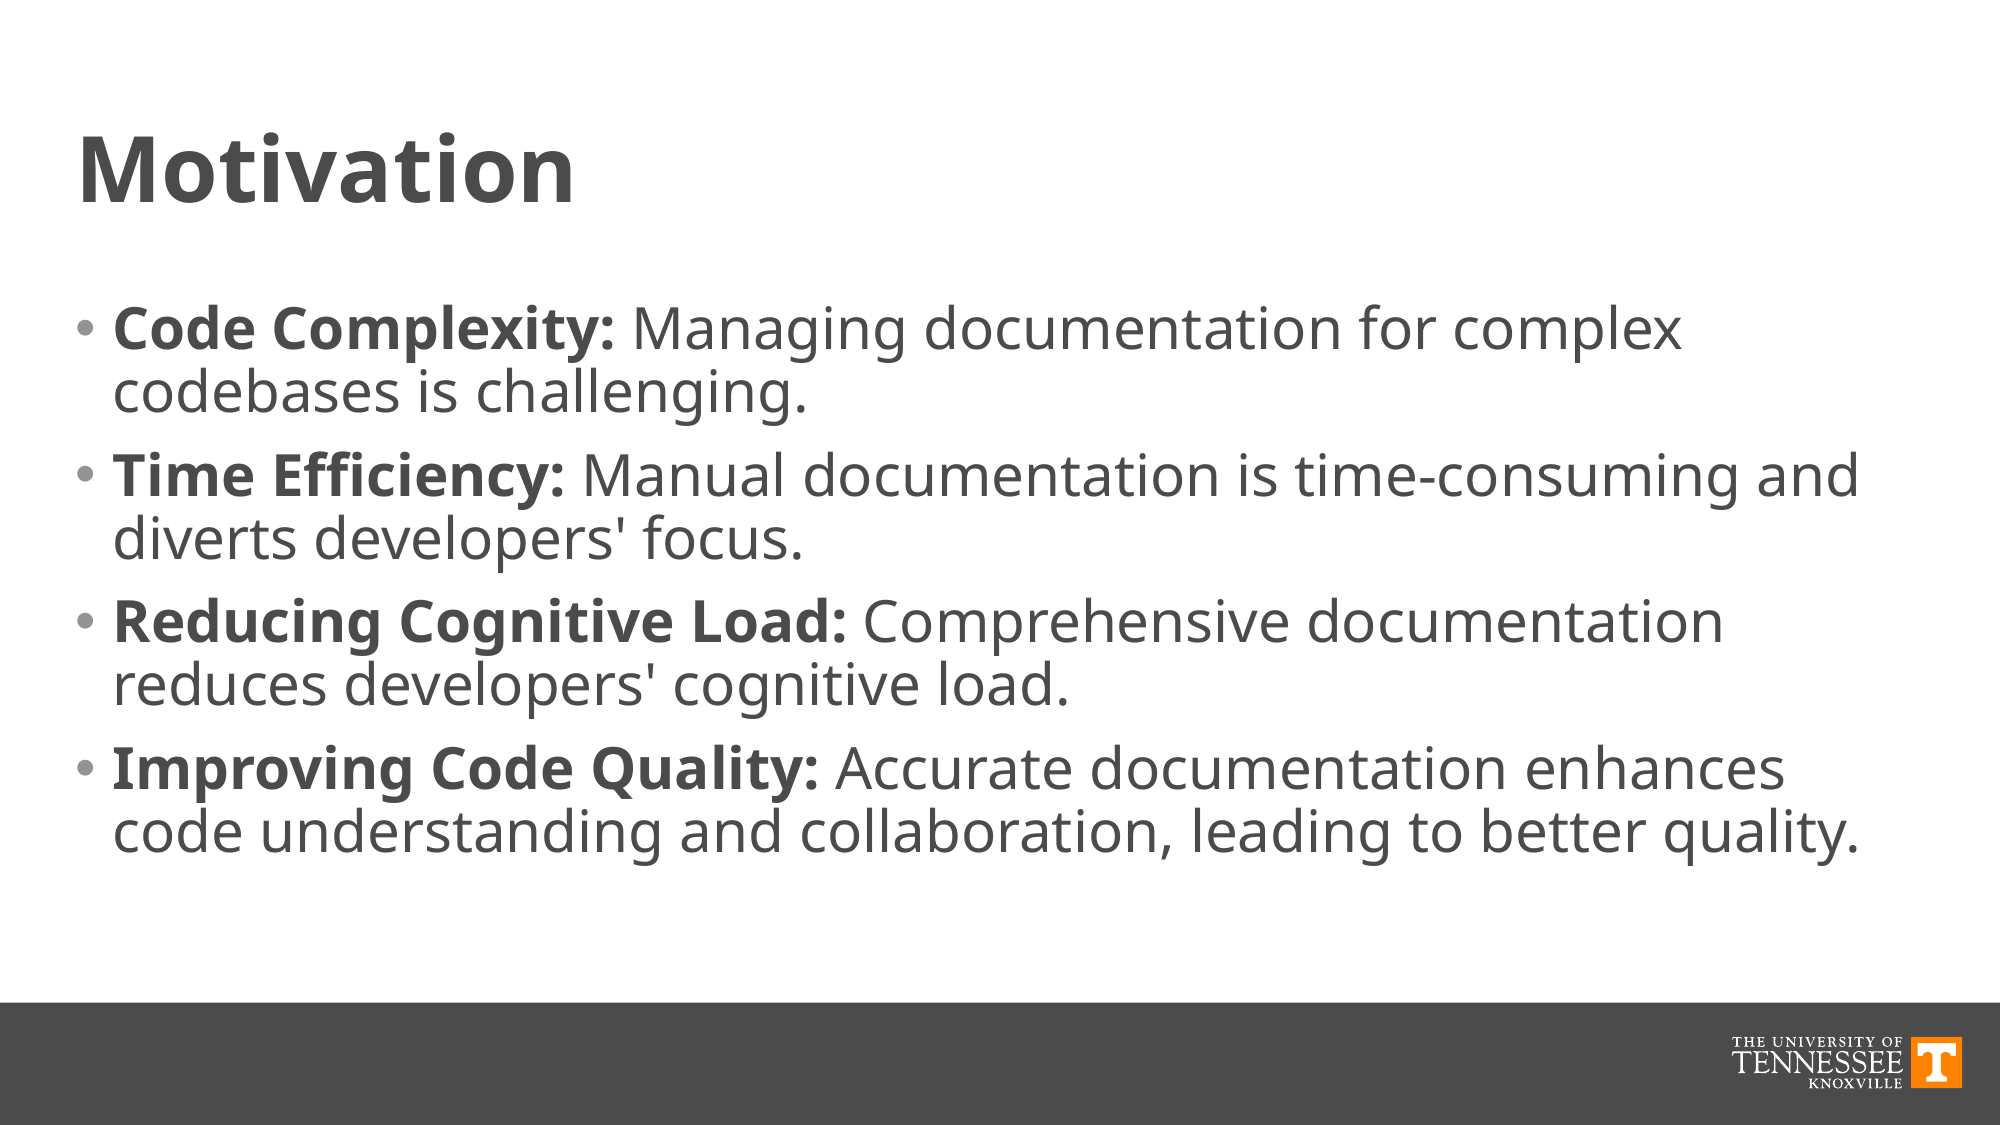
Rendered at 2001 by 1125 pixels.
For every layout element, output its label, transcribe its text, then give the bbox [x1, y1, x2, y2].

list Code Complexity: Managing documentation for complex codebases is challenging. Time Efficiency: Manual documentation is time-consuming and diverts developers' focus. Reducing Cognitive Load: Comprehensive documentation reduces developers' cognitive load. Improving Code Quality: Accurate documentation enhances code understanding and collaboration, leading to better quality. [75, 299, 1925, 966]
title Motivation [75, 37, 1925, 222]
